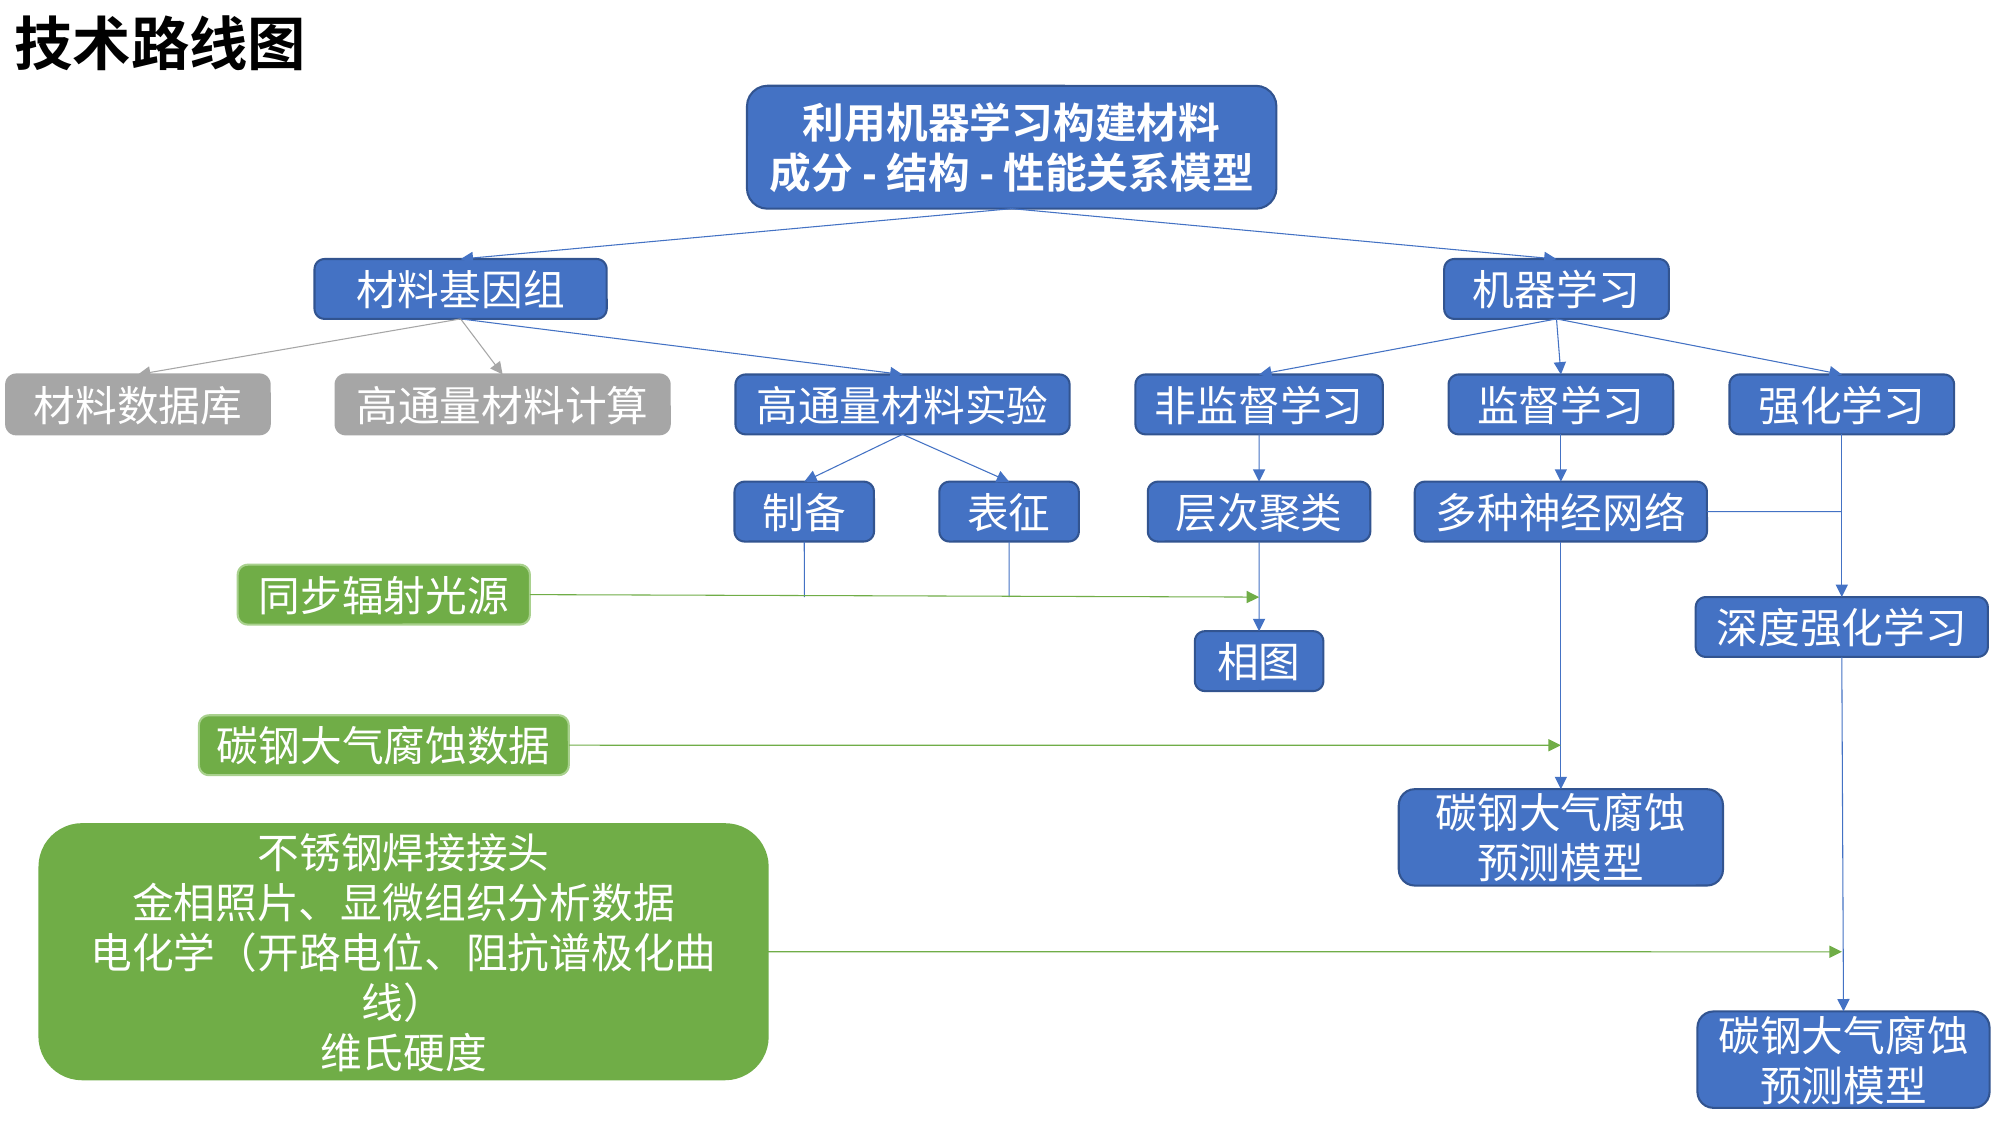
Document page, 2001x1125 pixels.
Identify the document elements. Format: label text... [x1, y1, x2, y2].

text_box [902, 434, 1010, 482]
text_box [1556, 318, 1842, 375]
text_box 材料基因组 [313, 257, 608, 318]
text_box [804, 434, 902, 482]
text_box 非监督学习 [1134, 373, 1384, 436]
text_box 碳钢大气腐蚀预测模型 [1696, 1010, 1991, 1109]
text_box 多种神经网络 [1413, 480, 1709, 543]
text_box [460, 208, 1011, 260]
text_box 监督学习 [1447, 375, 1675, 436]
text_box 碳钢大气腐蚀预测模型 [1397, 788, 1725, 887]
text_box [460, 318, 903, 375]
text_box 不锈钢焊接接头 金相照片、显微组织分析数据 电化学（开路电位、阻抗谱极化曲线） 维氏硬度 [38, 823, 769, 1081]
text_box 高通量材料计算 [334, 375, 671, 436]
text_box 层次聚类 [1146, 480, 1372, 543]
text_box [137, 318, 460, 375]
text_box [1011, 208, 1557, 260]
text_box 表征 [938, 480, 1080, 543]
text_box 技术路线图 [0, 0, 335, 85]
text_box 碳钢大气腐蚀数据 [197, 714, 570, 777]
text_box 材料数据库 [5, 373, 271, 436]
text_box 利用机器学习构建材料 成分-结构-性能关系模型 [745, 84, 1278, 208]
text_box 深度强化学习 [1694, 596, 1989, 658]
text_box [529, 594, 1260, 598]
text_box 制备 [733, 480, 876, 543]
text_box 高通量材料实验 [734, 373, 1071, 436]
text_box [1259, 318, 1556, 375]
text_box 相图 [1193, 630, 1325, 693]
text_box 同步辐射光源 [236, 563, 531, 626]
text_box 机器学习 [1443, 257, 1670, 318]
text_box 强化学习 [1728, 373, 1956, 436]
